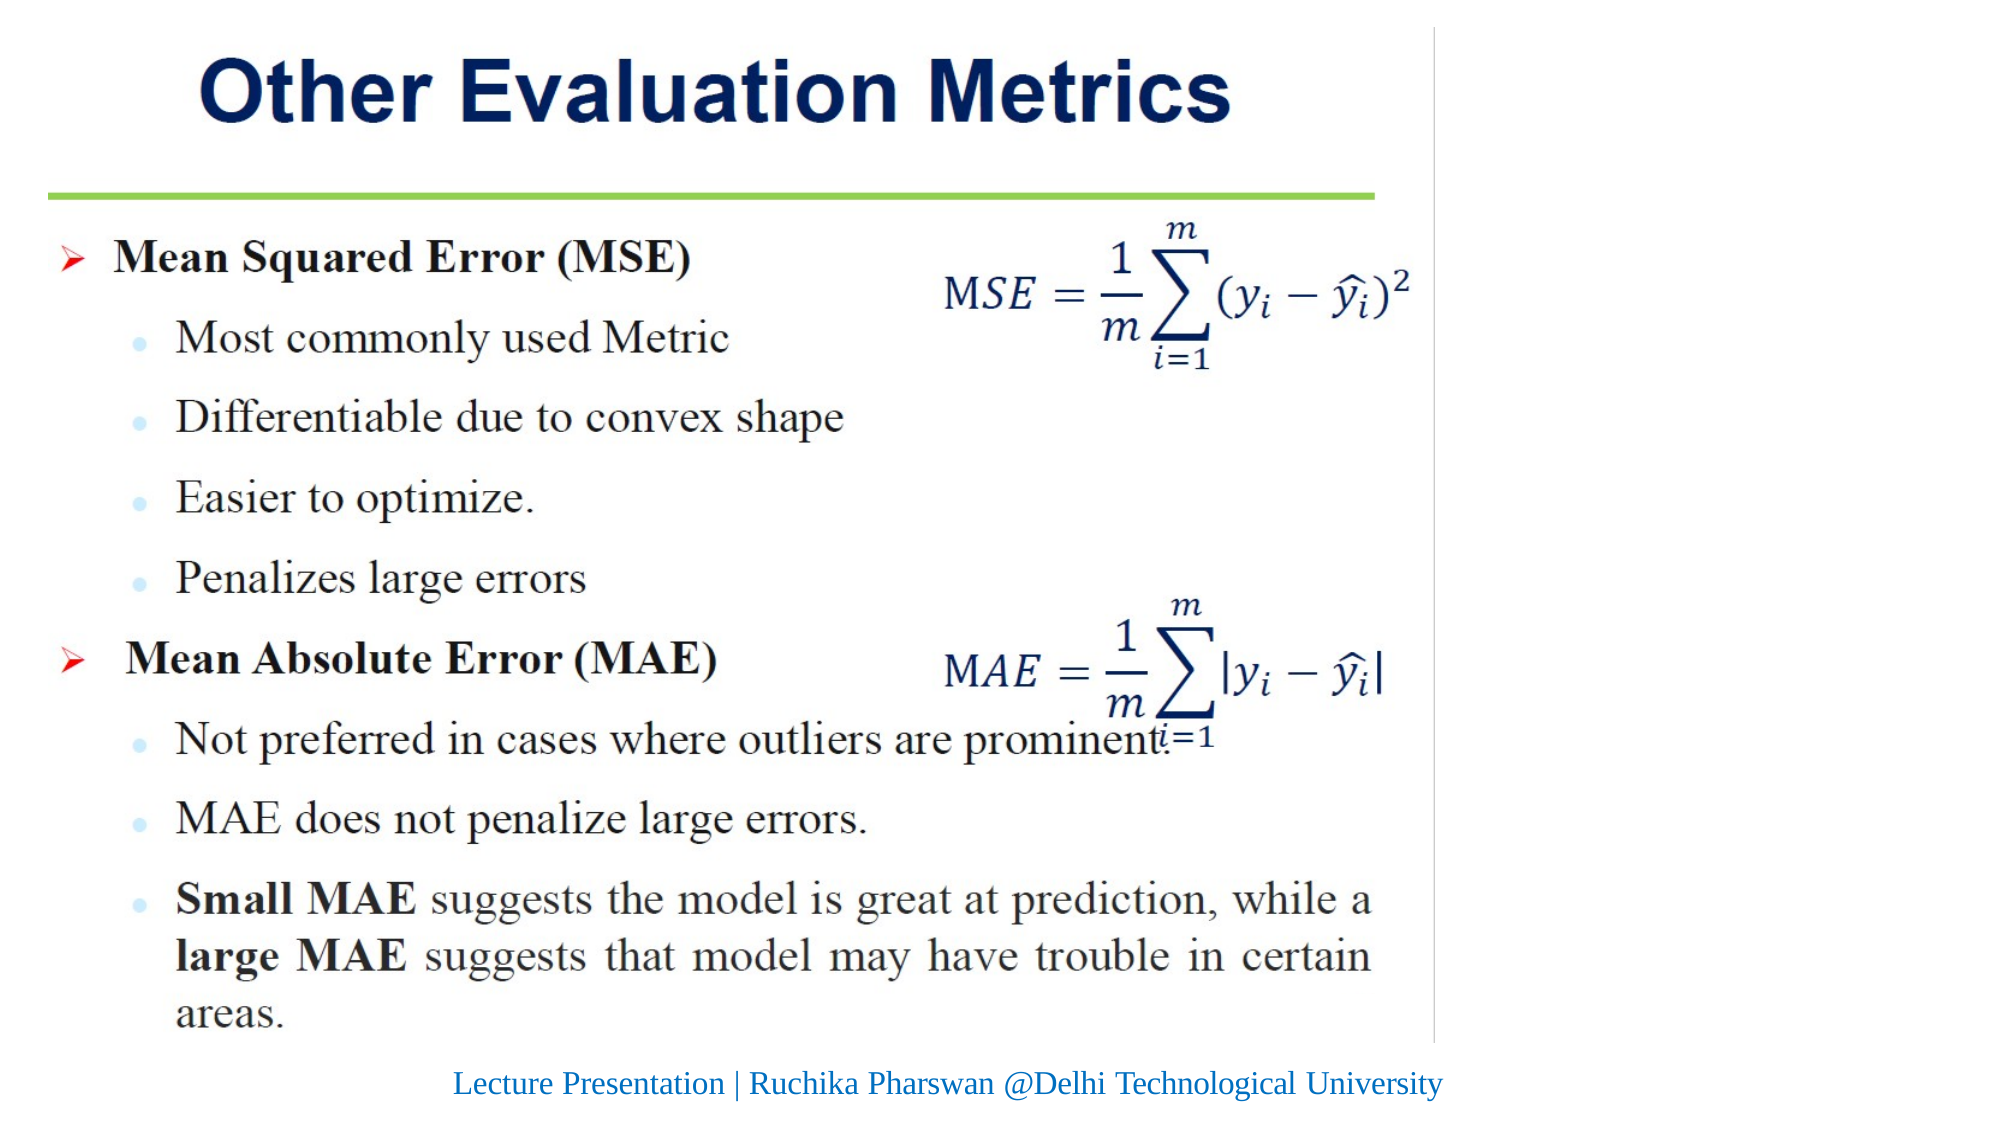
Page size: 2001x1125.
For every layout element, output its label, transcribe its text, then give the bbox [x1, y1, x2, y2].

footer Lecture Presentation | Ruchika Pharswan @Delhi Technological University [450, 1062, 1450, 1125]
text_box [47, 27, 1435, 1055]
